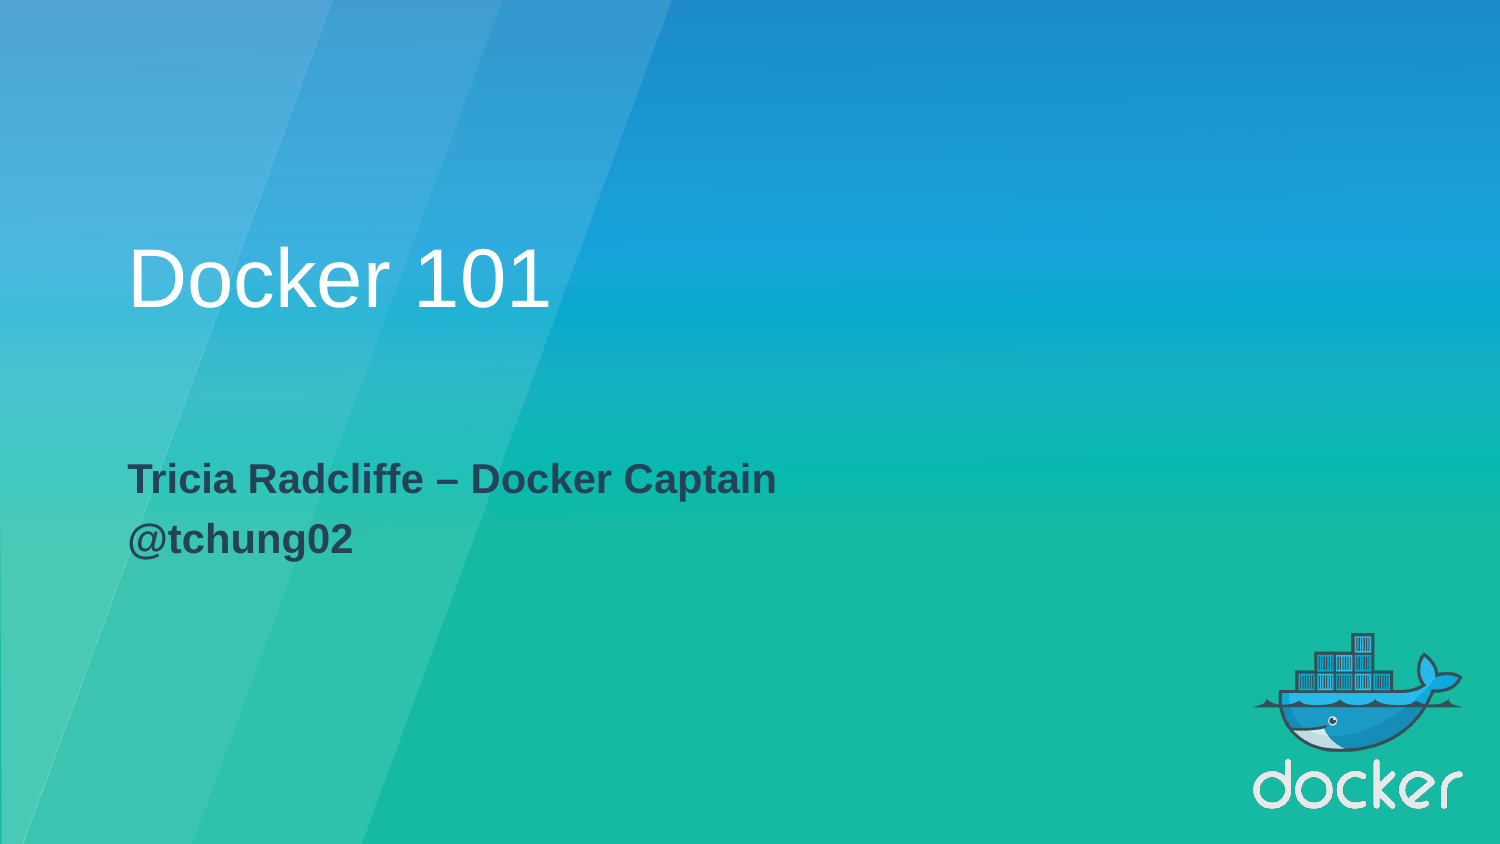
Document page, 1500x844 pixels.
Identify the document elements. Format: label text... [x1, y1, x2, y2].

list Docker 101 [112, 217, 1331, 410]
picture [0, 0, 1500, 844]
list Tricia Radcliffe – Docker Captain @tchung02 [112, 449, 1331, 605]
